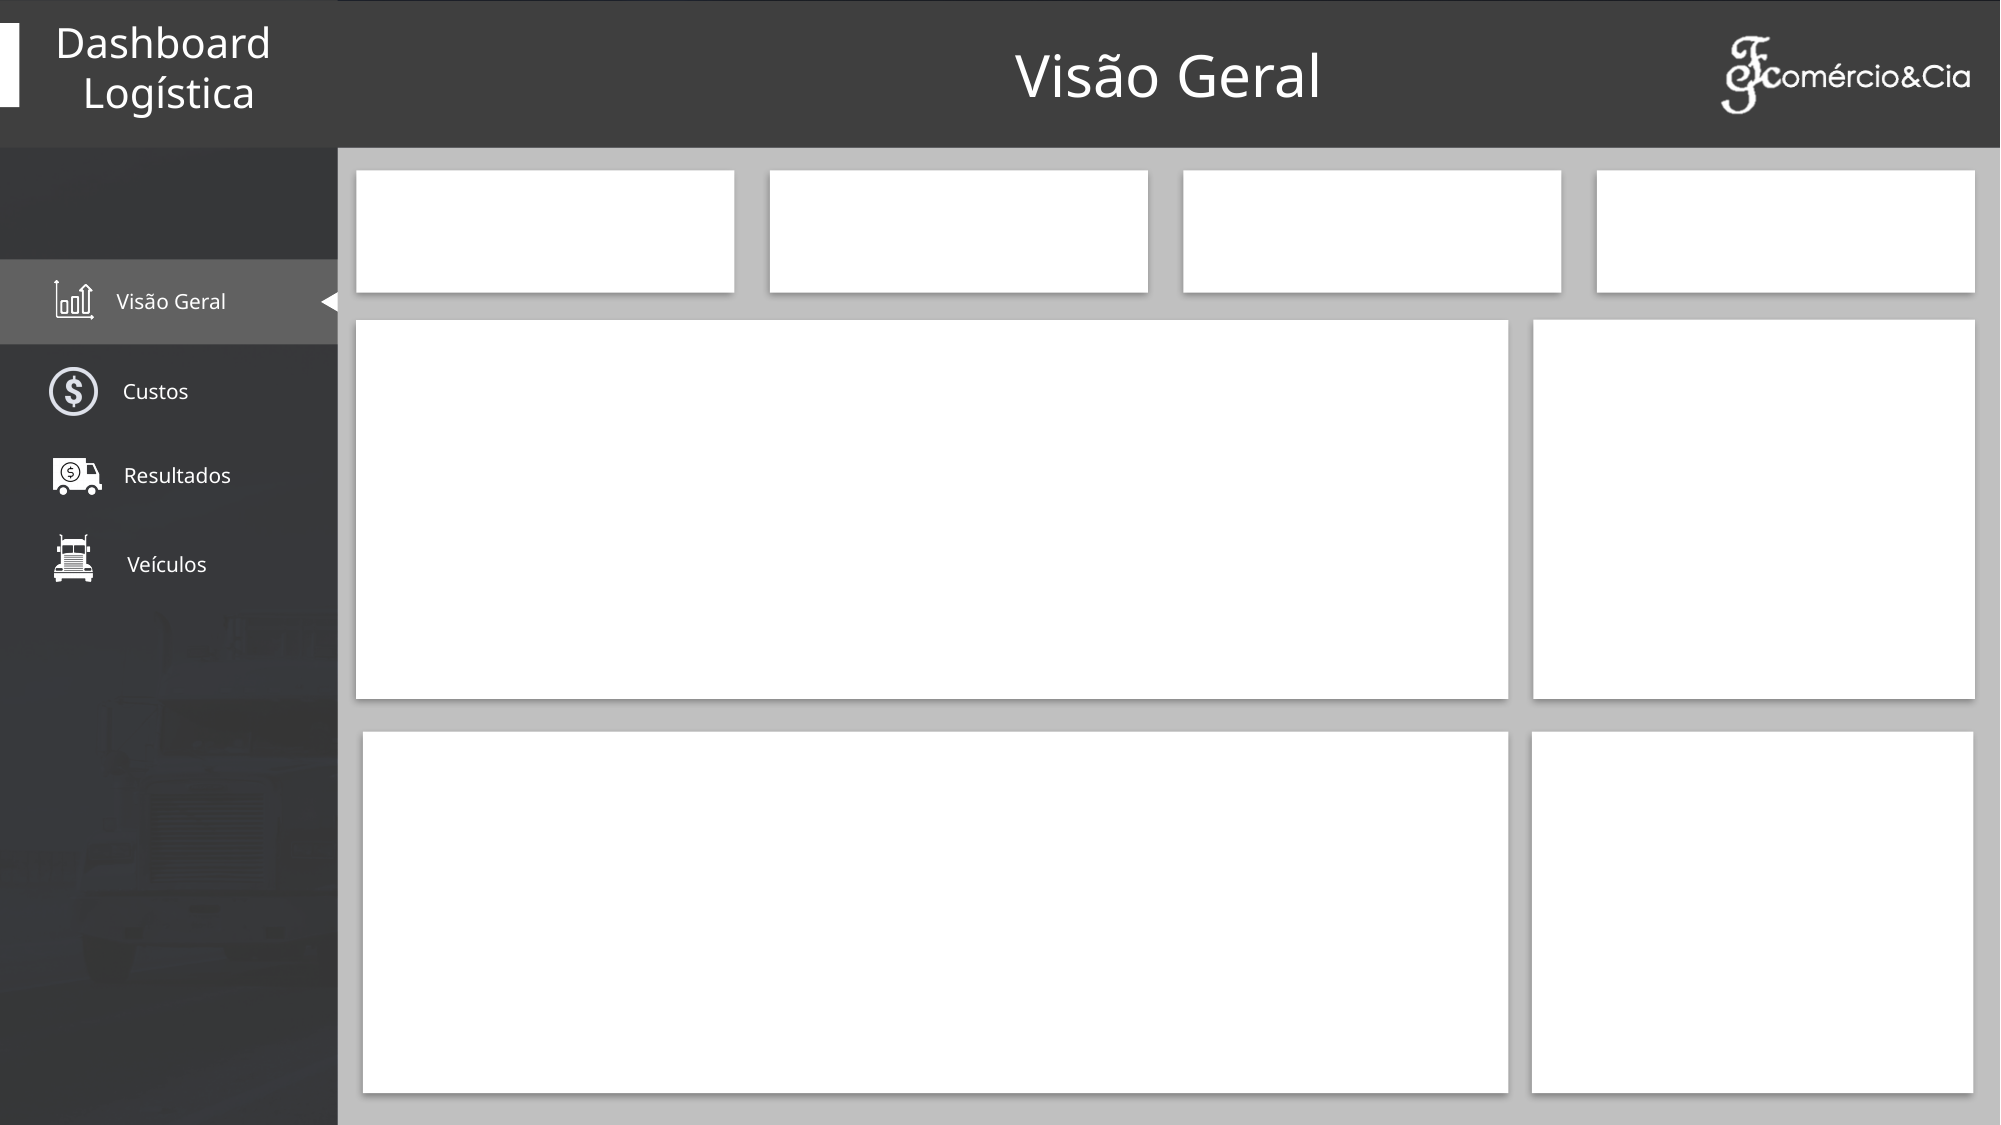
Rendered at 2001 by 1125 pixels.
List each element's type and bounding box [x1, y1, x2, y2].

text_box [54, 534, 227, 586]
text_box [53, 455, 249, 496]
picture [0, 0, 2000, 1125]
text_box [49, 367, 206, 416]
text_box [54, 280, 244, 322]
